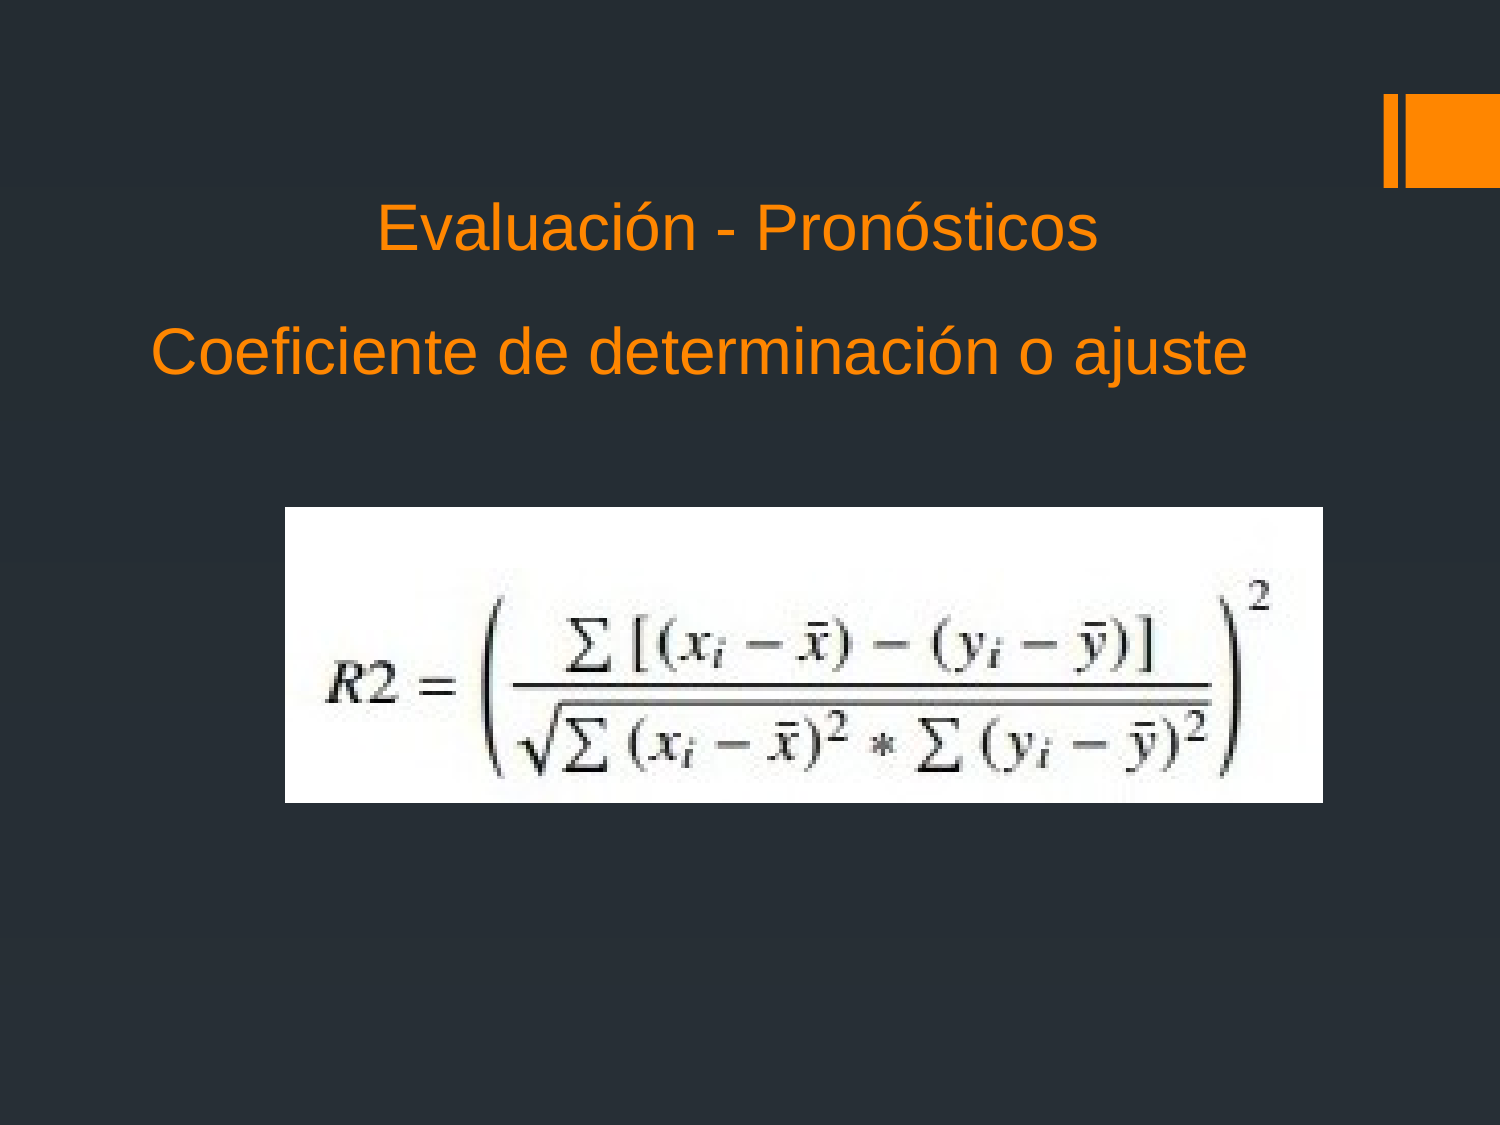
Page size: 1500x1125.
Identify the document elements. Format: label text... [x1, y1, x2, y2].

text_box Coeficiente de determinación o ajuste [135, 255, 1369, 396]
picture [285, 507, 1323, 804]
title Evaluación - Pronósticos [361, 130, 1248, 255]
